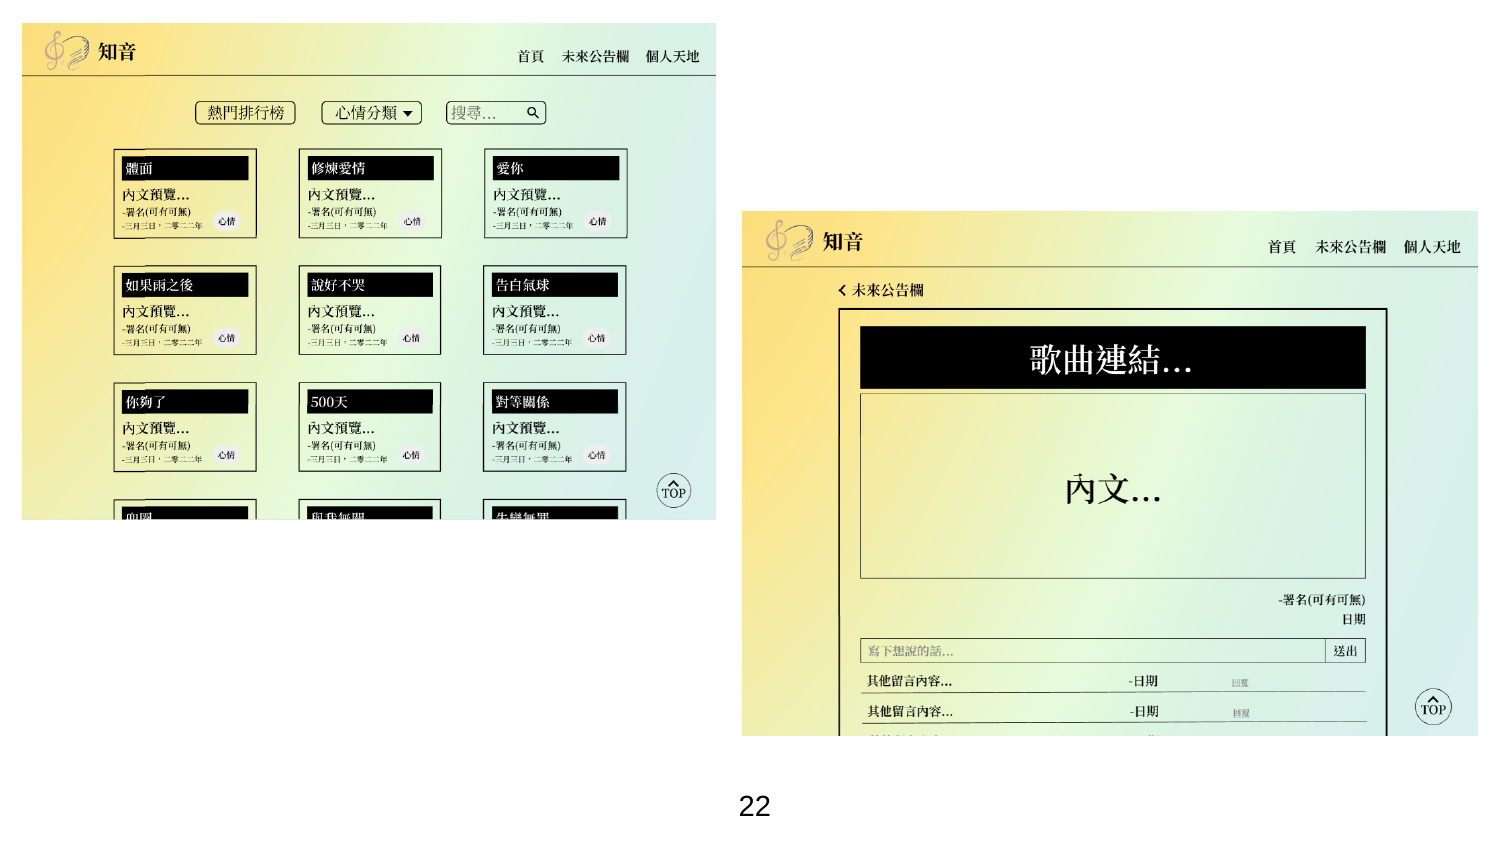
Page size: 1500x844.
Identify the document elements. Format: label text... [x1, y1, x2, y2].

picture [741, 210, 1478, 736]
picture [21, 22, 716, 520]
text_box 22 [723, 779, 796, 830]
